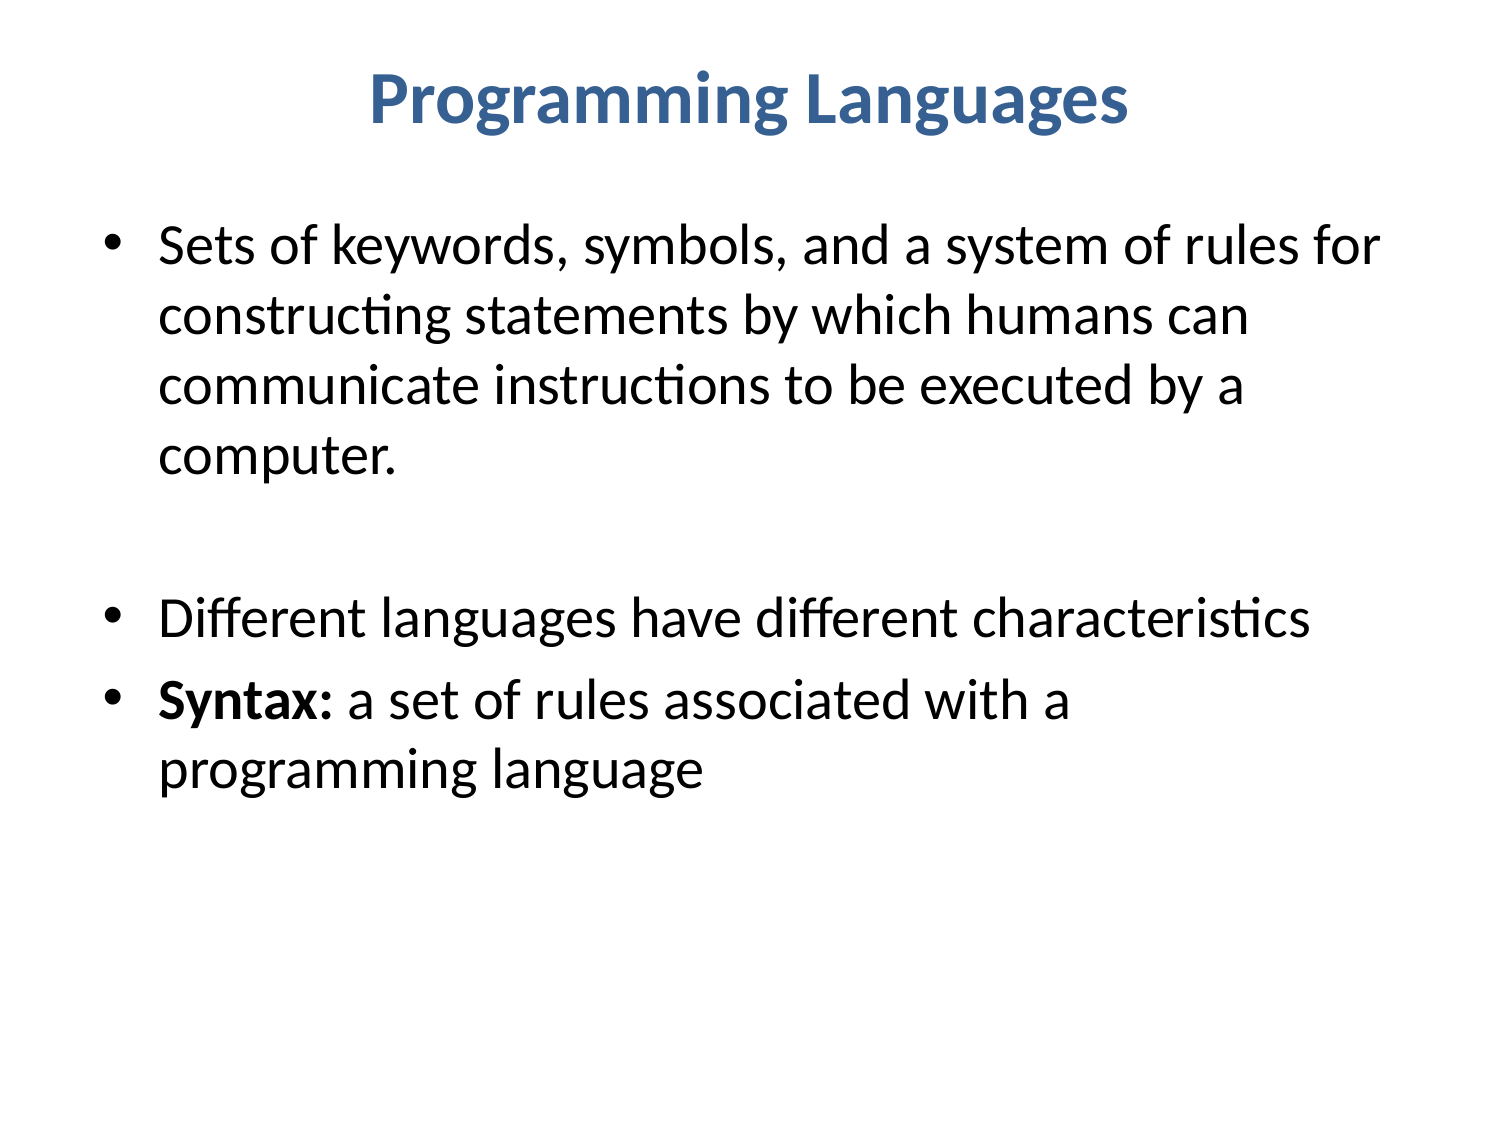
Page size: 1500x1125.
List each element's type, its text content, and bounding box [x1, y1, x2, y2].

title Programming Languages [75, 0, 1425, 188]
list Sets of keywords, symbols, and a system of rules for constructing statements by which humans can communicate instructions to be executed by a computer. Different languages have different characteristics Syntax: a set of rules associated with a programming language [87, 199, 1413, 1025]
